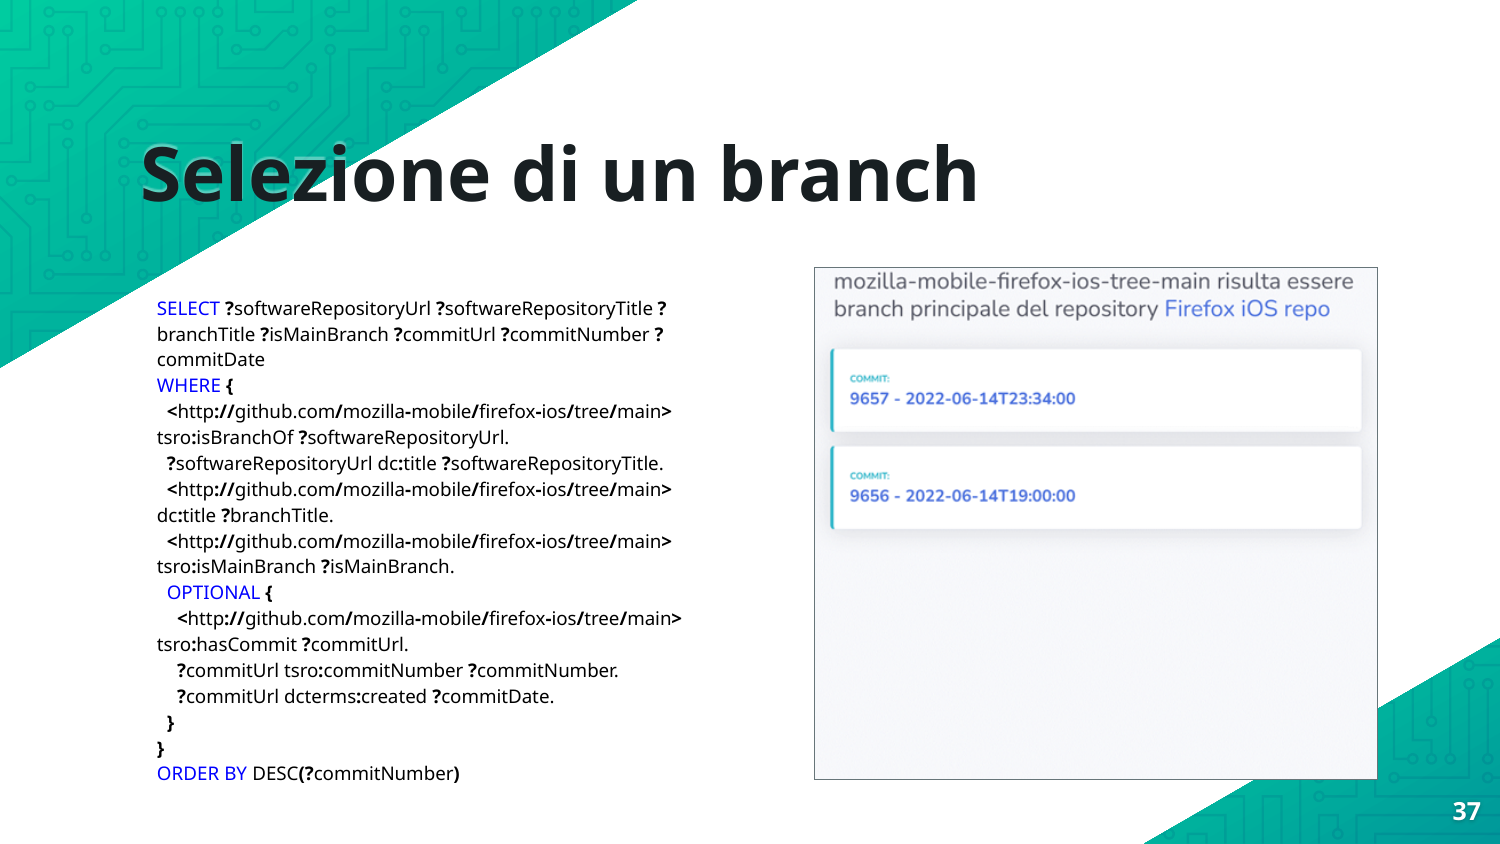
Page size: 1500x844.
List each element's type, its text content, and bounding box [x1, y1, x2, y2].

slide_number 37 [1391, 779, 1482, 844]
list SELECT ?softwareRepositoryUrl ?softwareRepositoryTitle ?branchTitle ?isMainBranch ?commitUrl ?commitNumber ?commitDate WHERE { <http://github.com/mozilla-mobile/firefox-ios/tree/main> tsro:isBranchOf ?softwareRepositoryUrl. ?softwareRepositoryUrl dc:title ?softwareRepositoryTitle. <http://github.com/mozilla-mobile/firefox-ios/tree/main> dc:title ?branchTitle. <http://github.com/mozilla-mobile/firefox-ios/tree/main> tsro:isMainBranch ?isMainBranch. OPTIONAL { <http://github.com/mozilla-mobile/firefox-ios/tree/main> tsro:hasCommit ?commitUrl. ?commitUrl tsro:commitNumber ?commitNumber. ?commitUrl dcterms:created ?commitDate. } } ORDER BY DESC(?commitNumber) [140, 267, 711, 811]
picture [814, 267, 1378, 780]
title Selezione di un branch [140, 137, 1360, 219]
